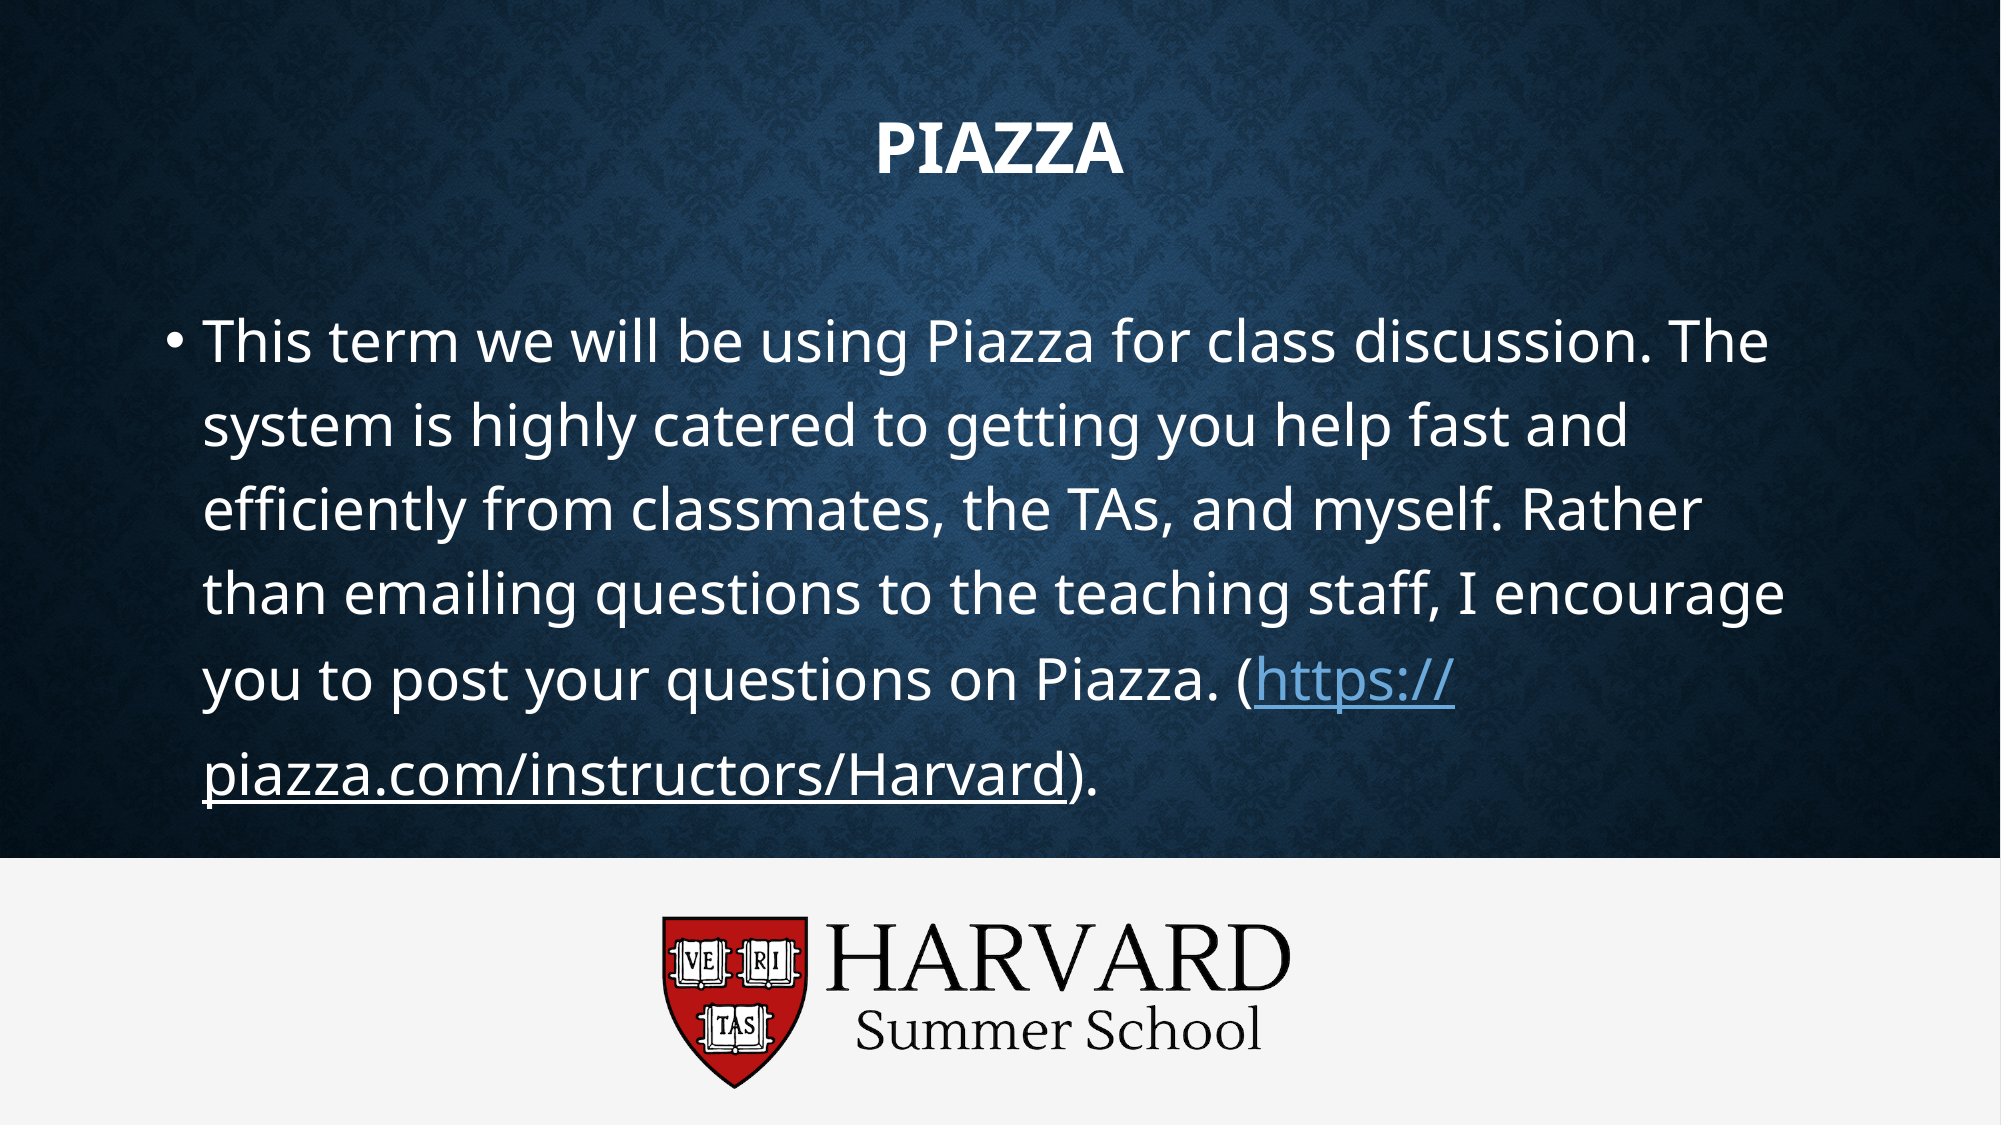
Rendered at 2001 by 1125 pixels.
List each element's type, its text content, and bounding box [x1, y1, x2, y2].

title Piazza [149, 99, 1849, 201]
picture [0, 857, 2000, 1125]
list This term we will be using Piazza for class discussion. The system is highly catered to getting you help fast and efficiently from classmates, the TAs, and myself. Rather than emailing questions to the teaching staff, I encourage you to post your questions on Piazza. (https://piazza.com/instructors/Harvard). [149, 282, 1849, 785]
